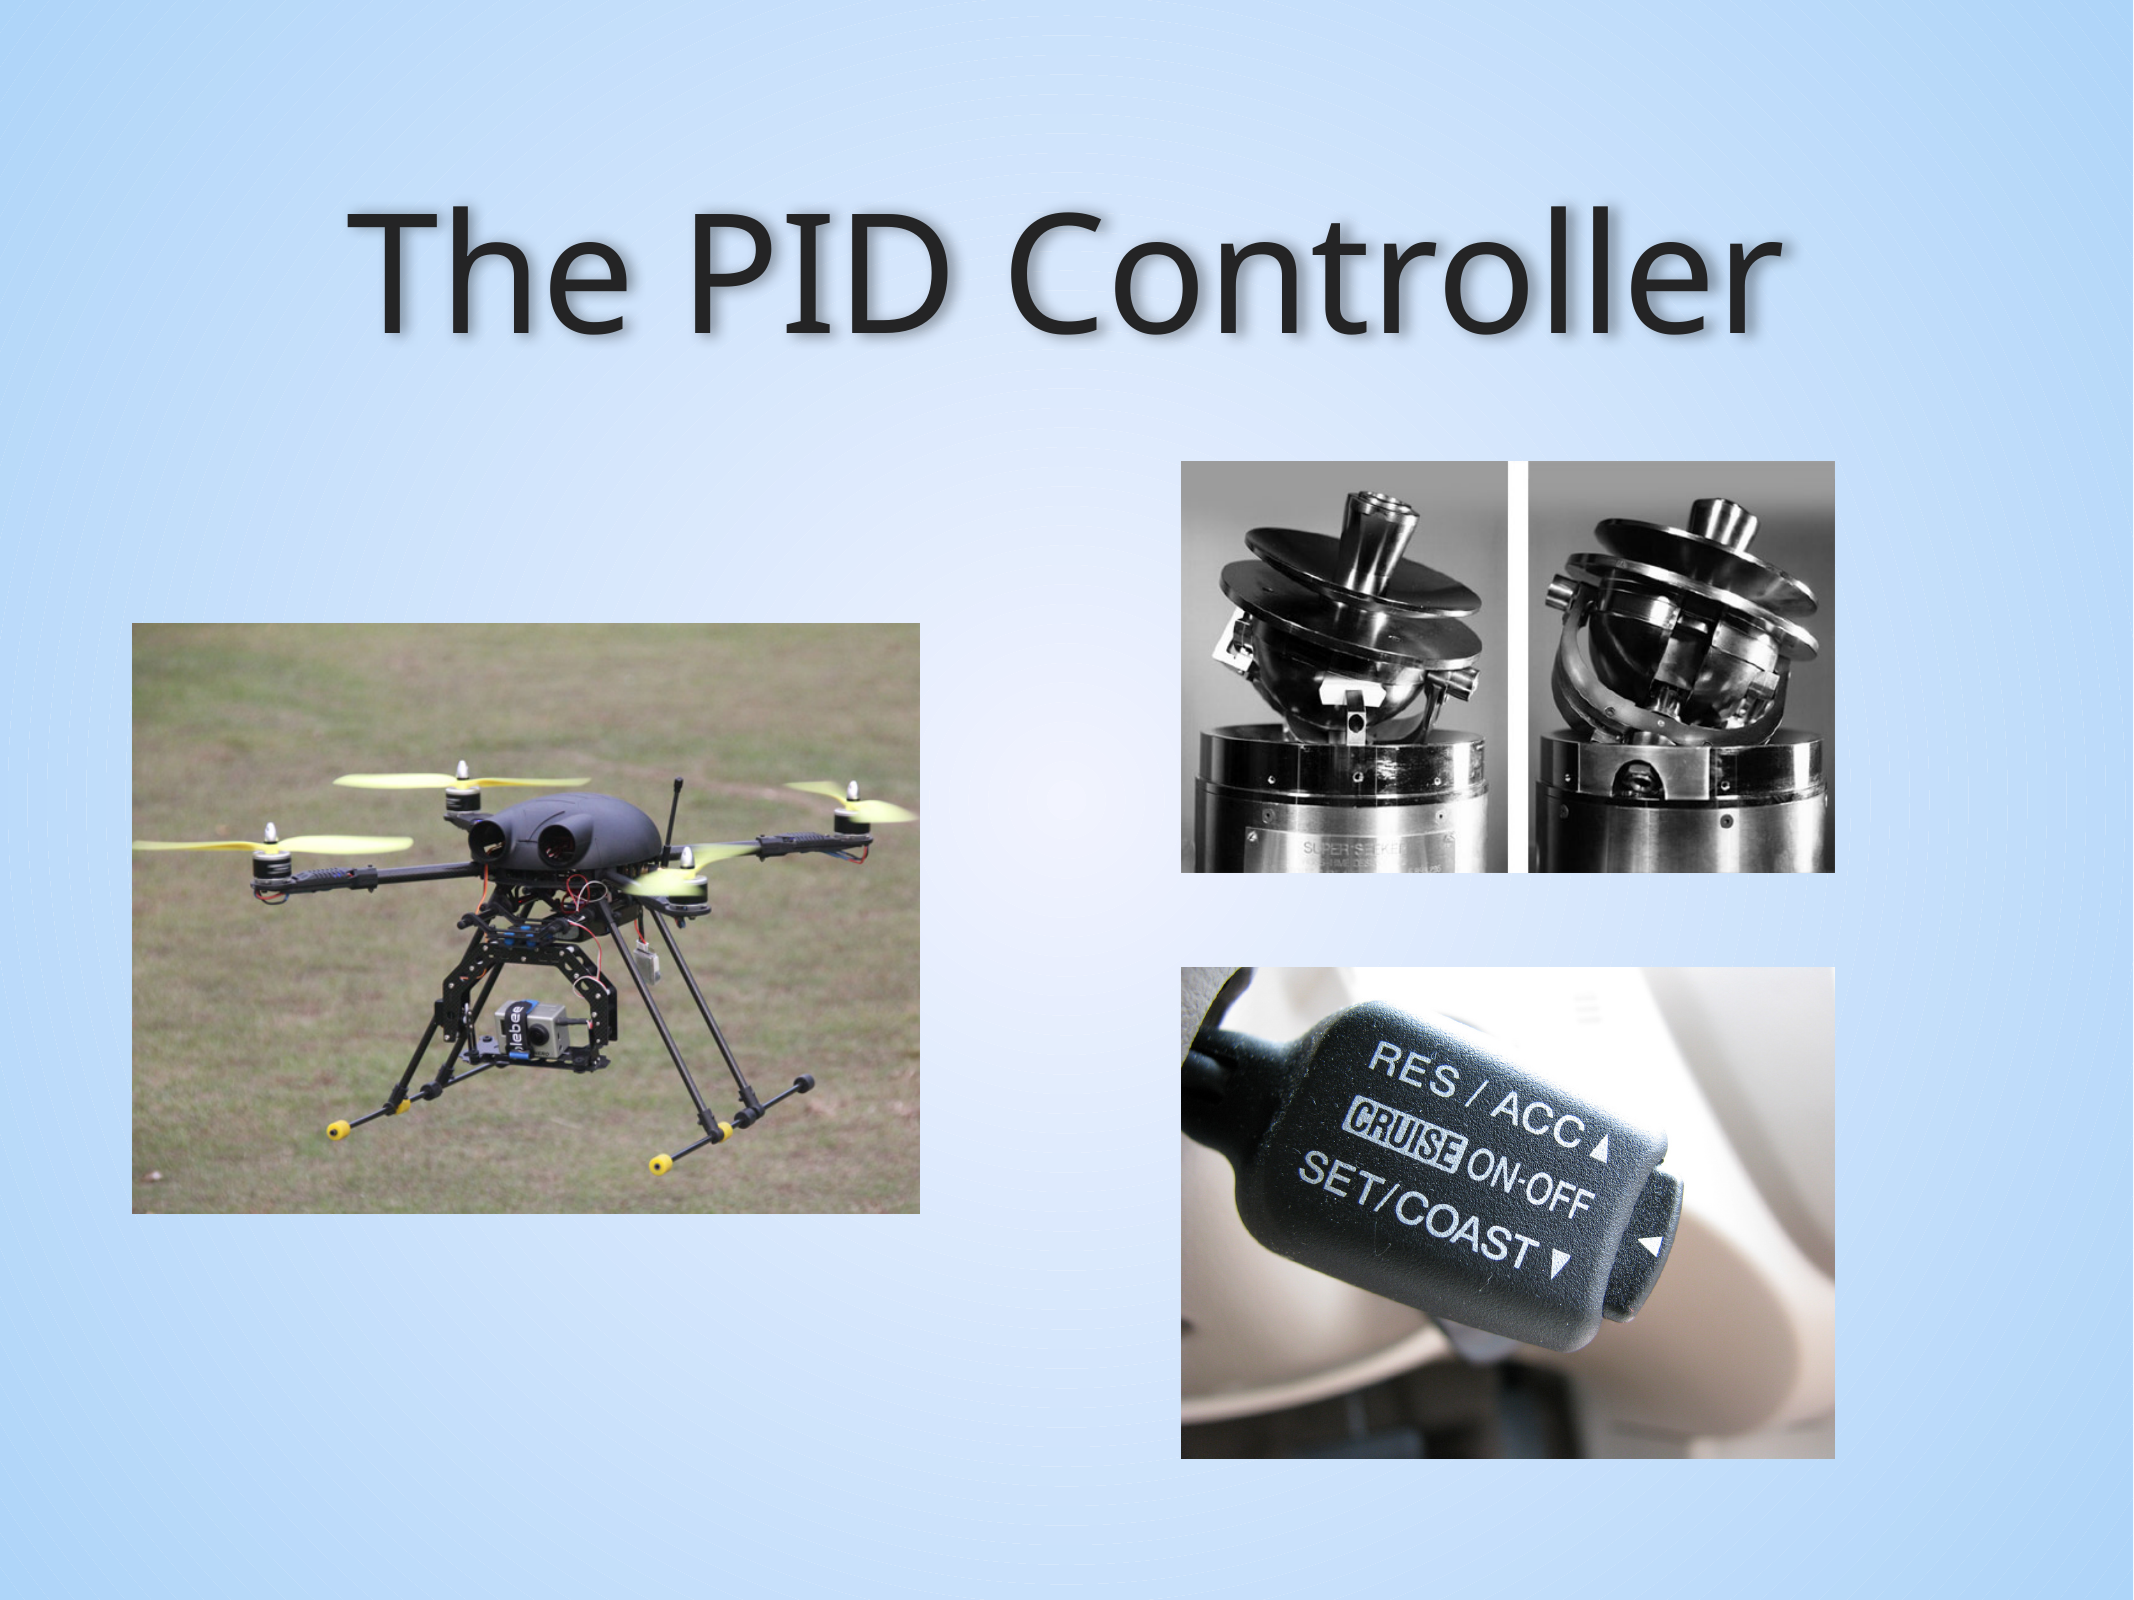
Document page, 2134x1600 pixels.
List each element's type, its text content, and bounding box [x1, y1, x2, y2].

picture [132, 623, 920, 1214]
picture [1180, 967, 1836, 1459]
picture [1180, 461, 1836, 874]
title The PID Controller [207, 71, 1926, 368]
